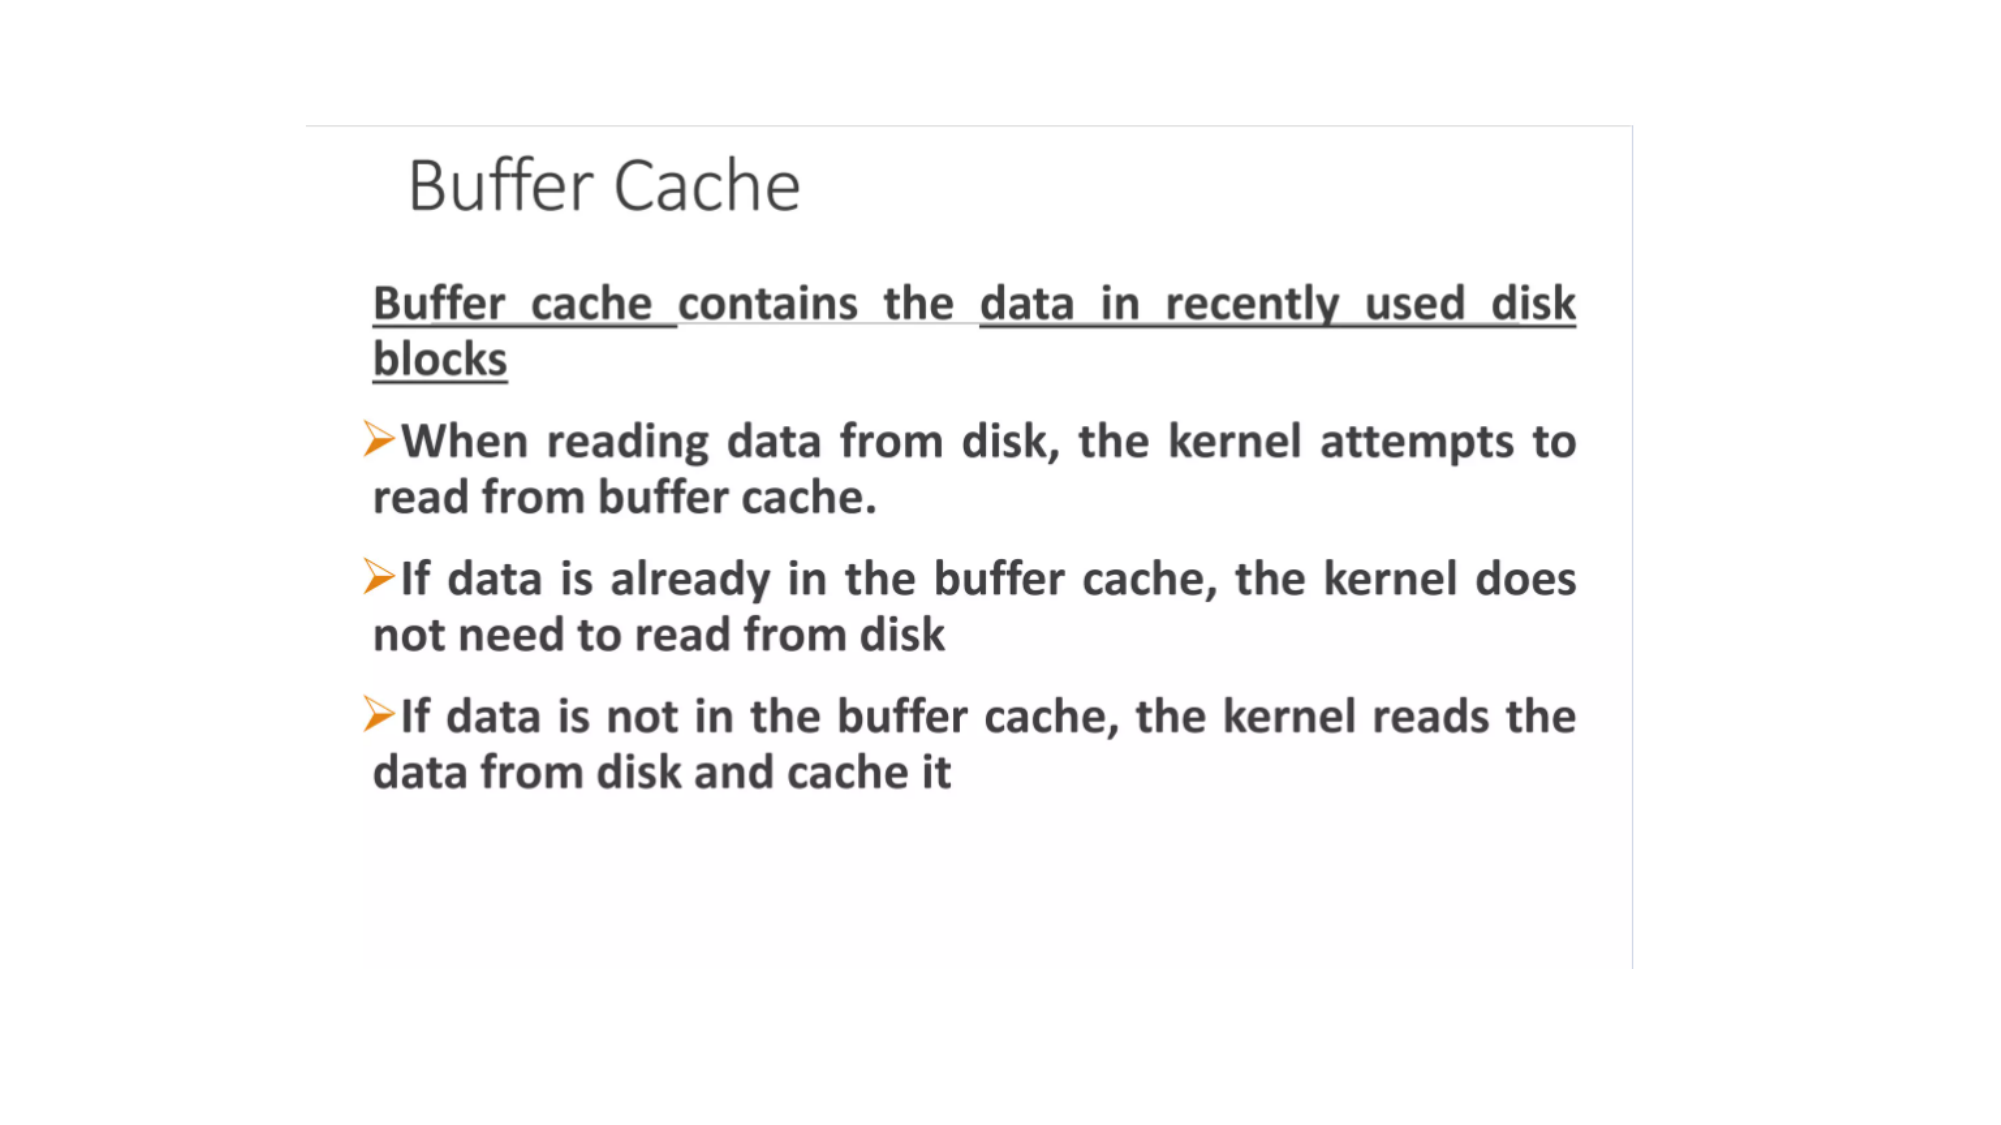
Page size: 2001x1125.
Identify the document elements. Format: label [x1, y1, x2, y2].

picture [305, 122, 1635, 969]
